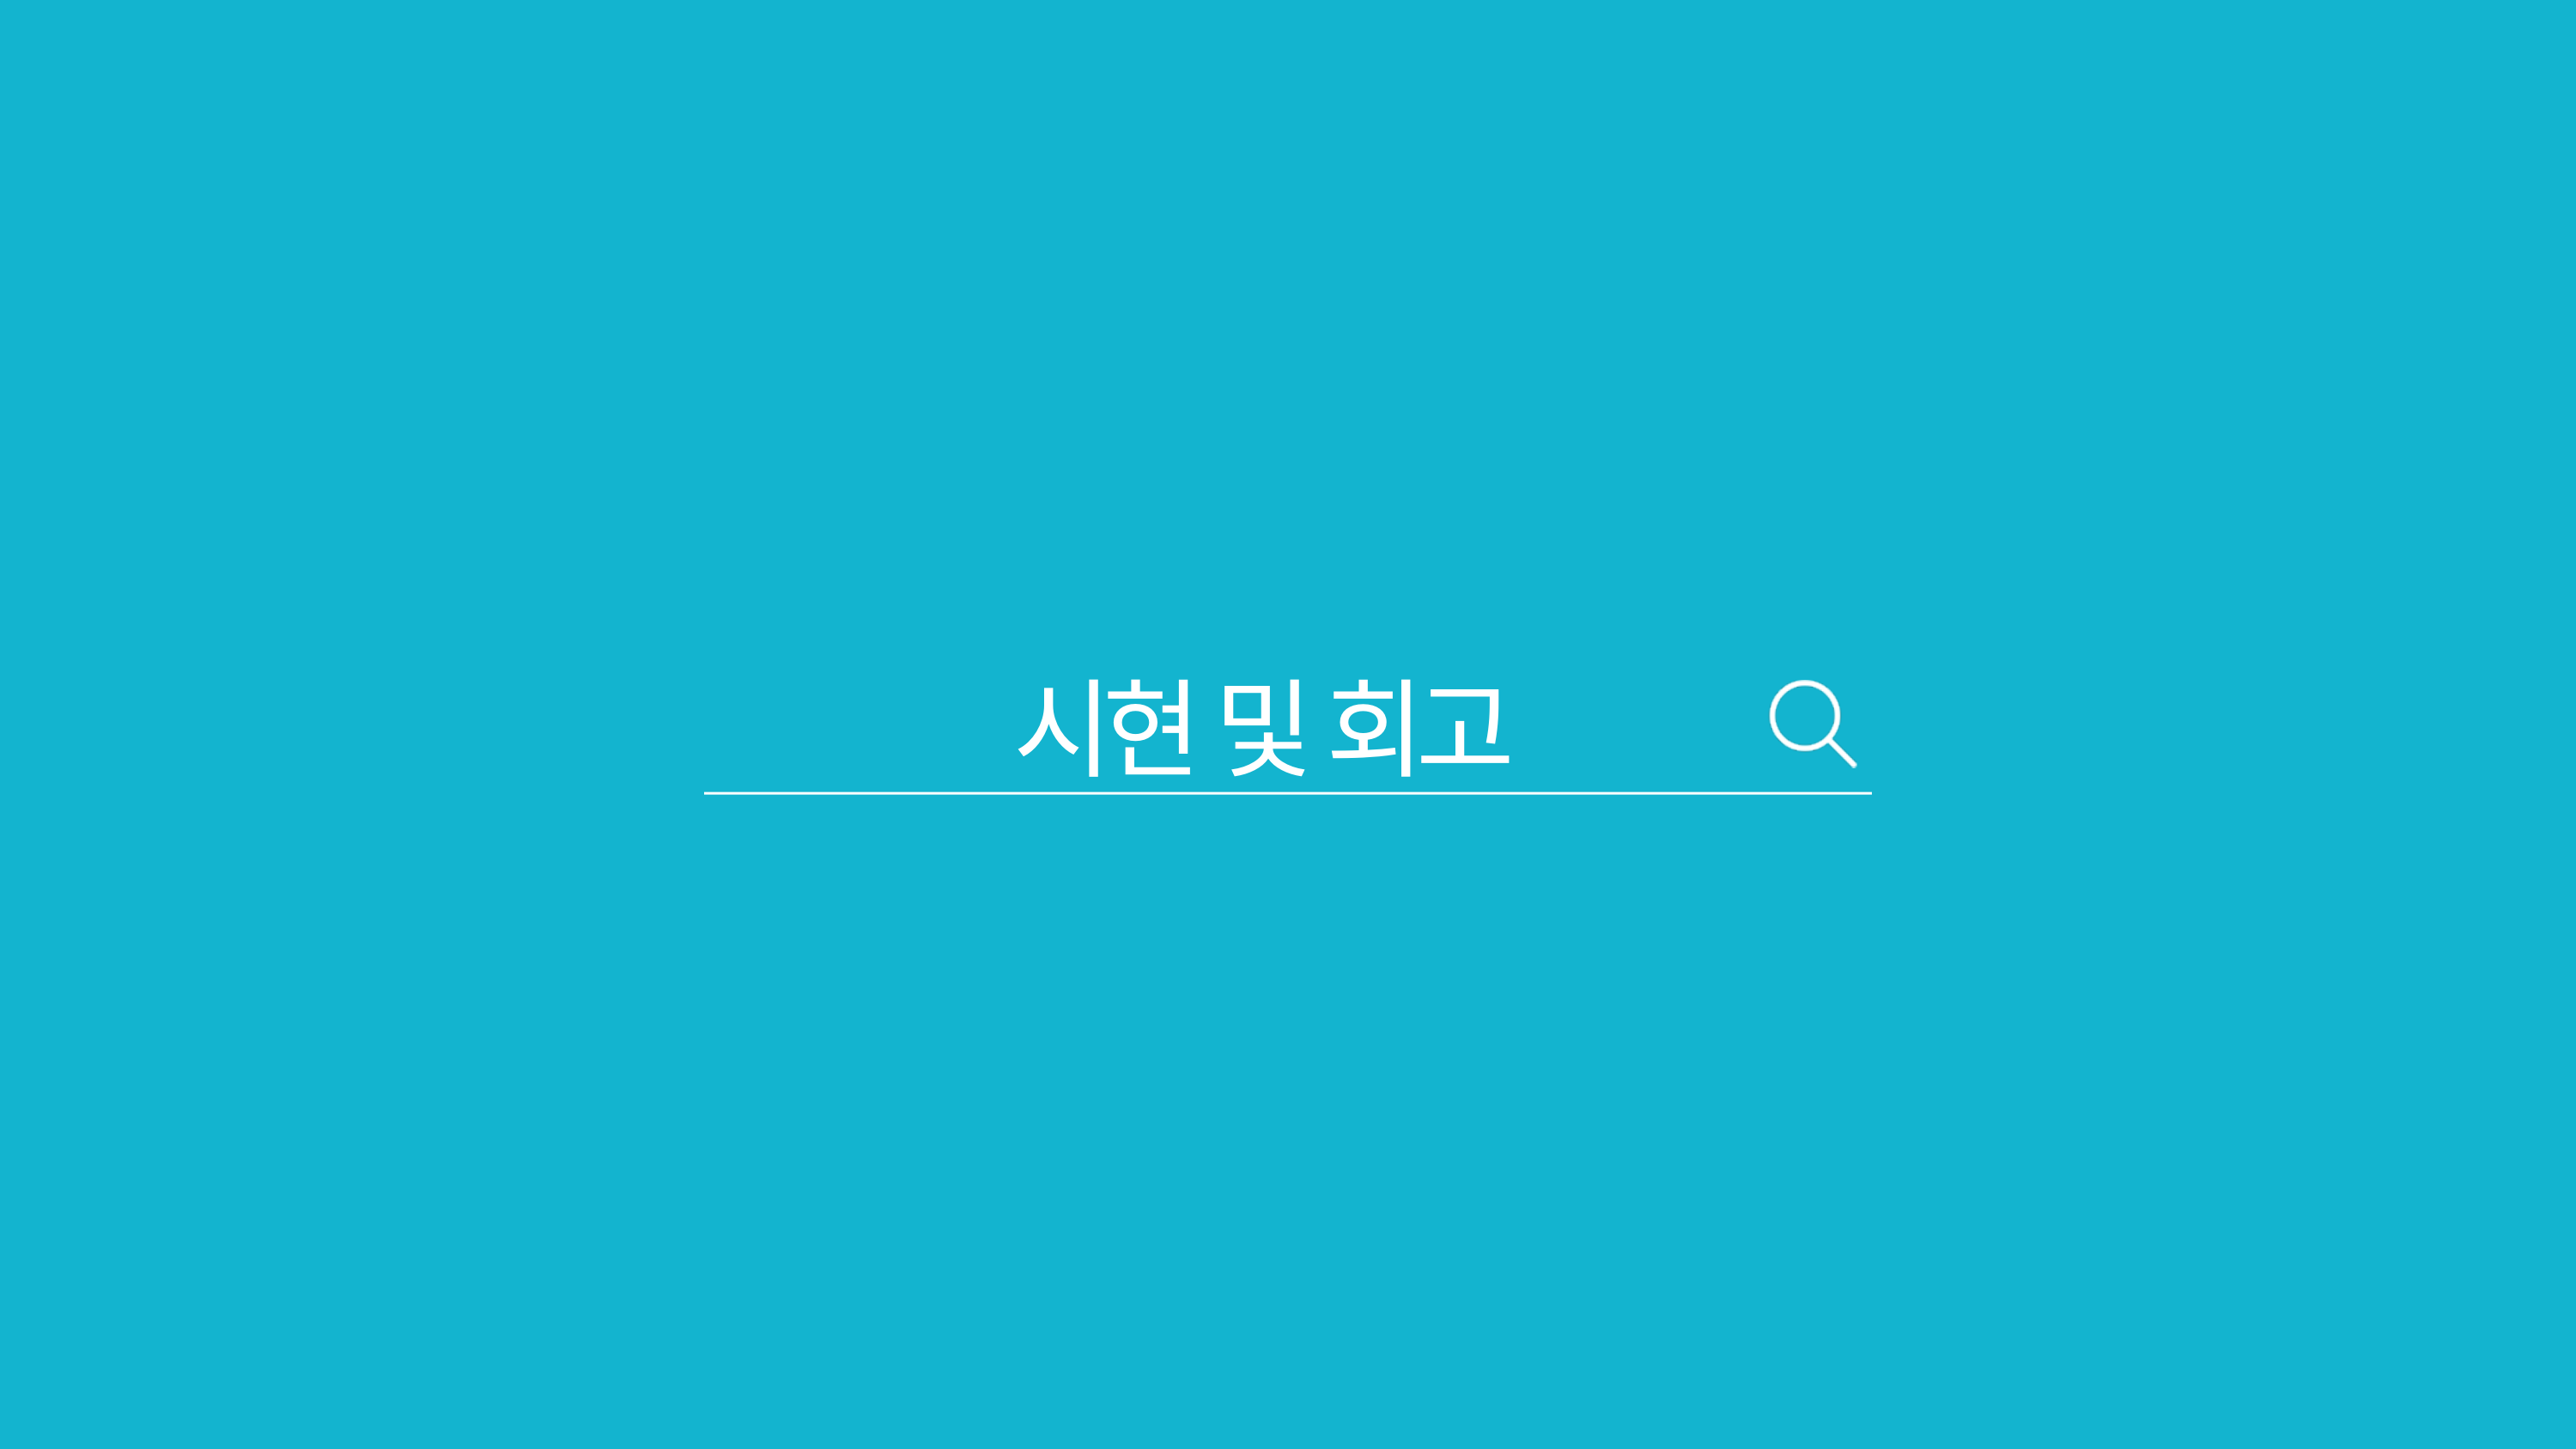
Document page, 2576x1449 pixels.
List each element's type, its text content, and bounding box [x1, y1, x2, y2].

text_box [704, 791, 1872, 795]
text_box [1766, 680, 1857, 768]
text_box 시현 및 회고 [1013, 566, 1563, 791]
